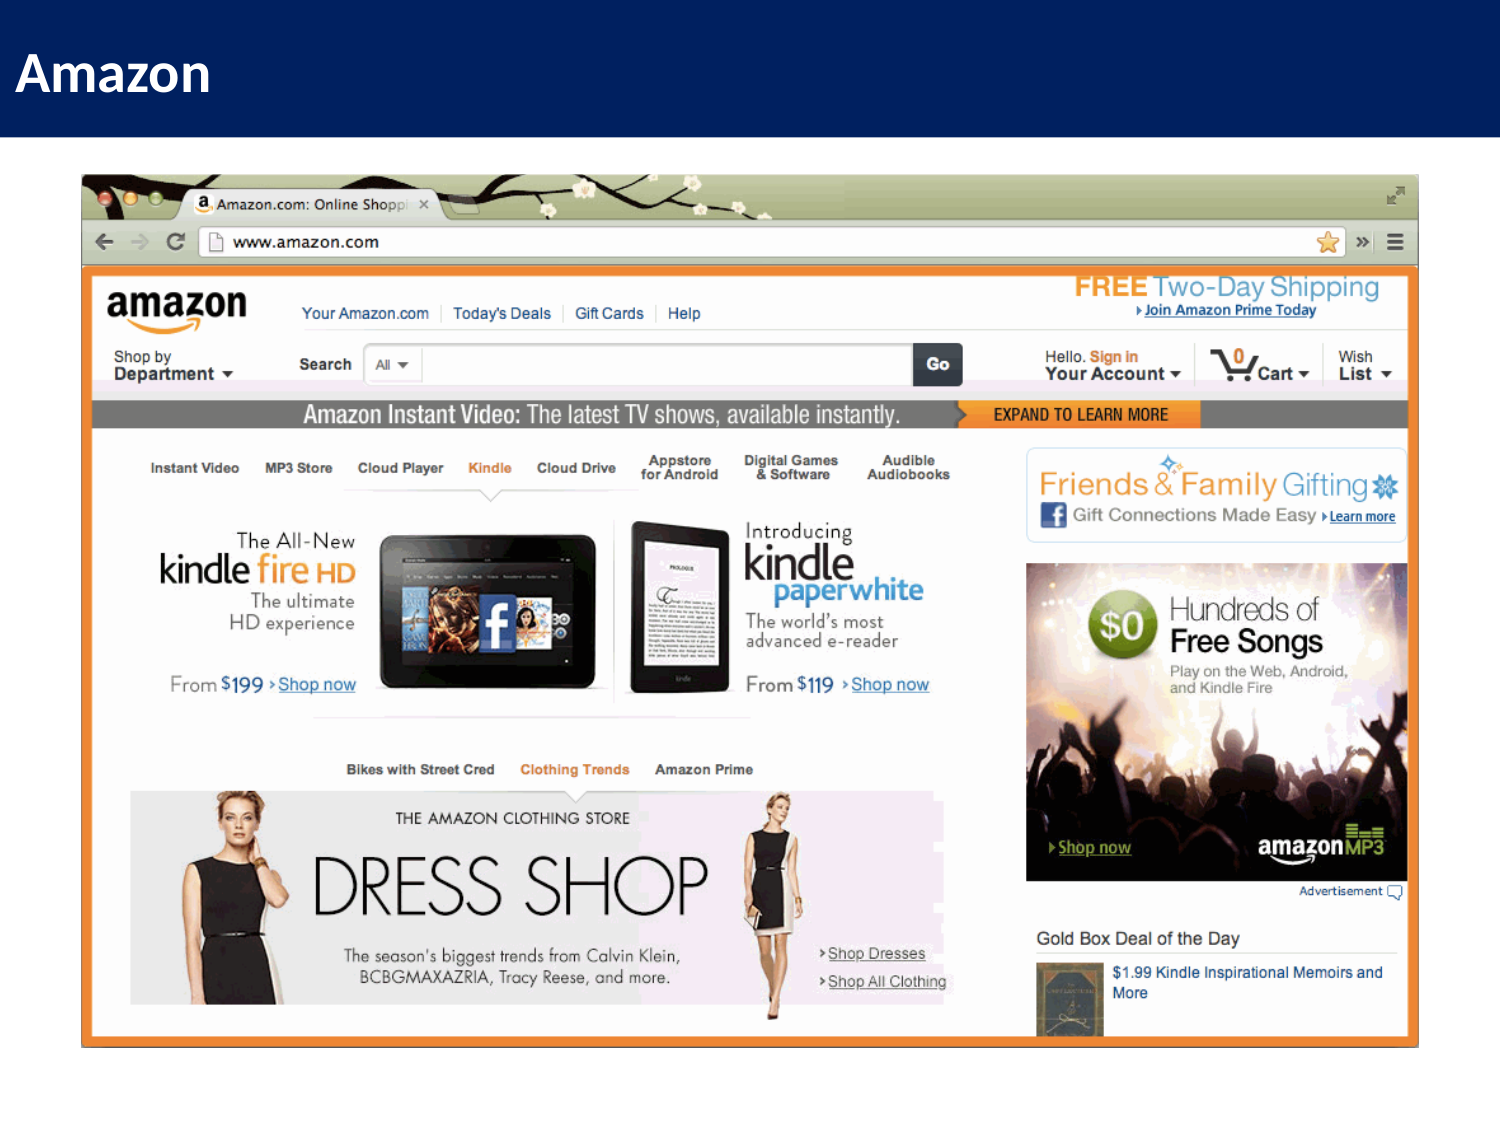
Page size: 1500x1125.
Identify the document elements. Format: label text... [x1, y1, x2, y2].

title Amazon [0, 0, 1500, 138]
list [81, 174, 1419, 1048]
